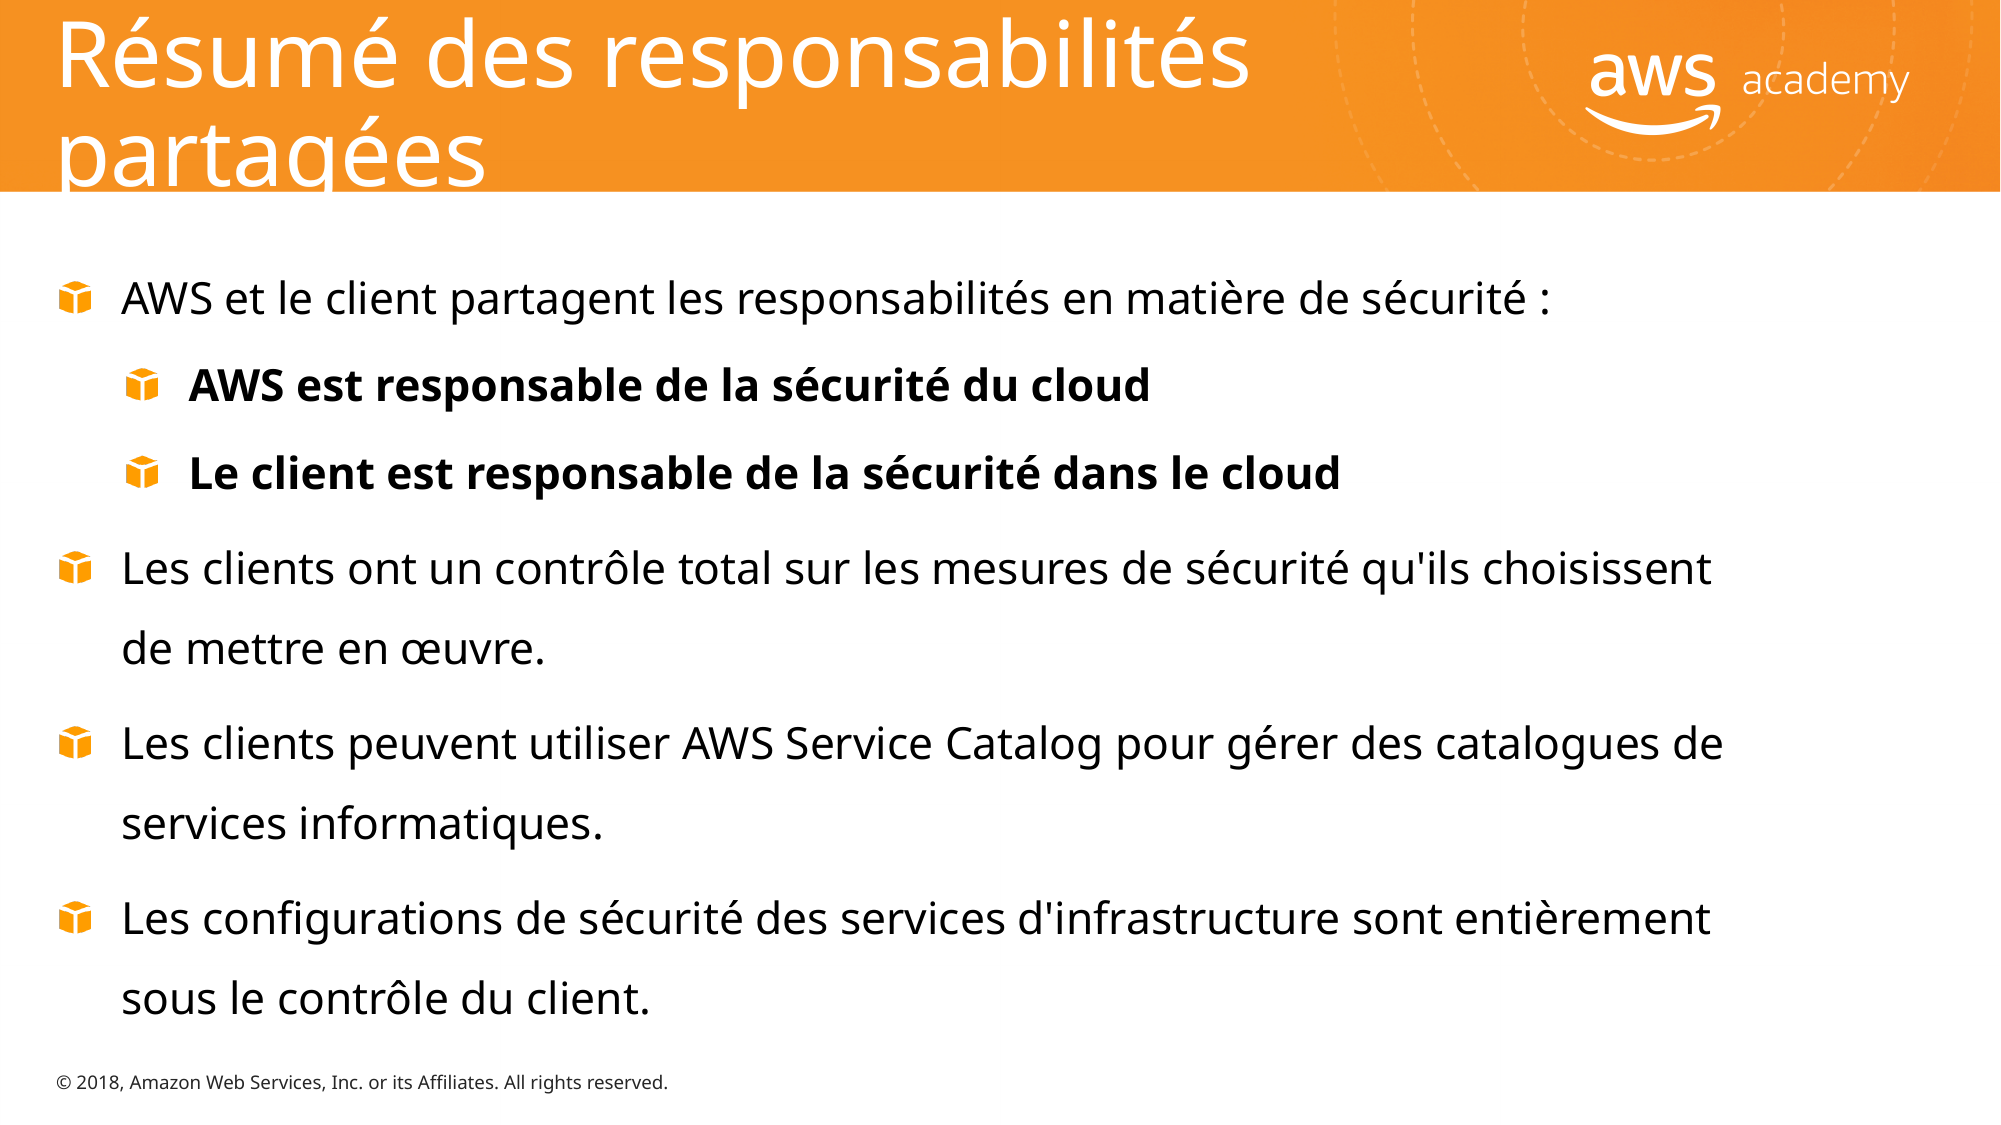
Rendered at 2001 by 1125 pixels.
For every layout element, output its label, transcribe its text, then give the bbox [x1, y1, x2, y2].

list AWS et le client partagent les responsabilités en matière de sécurité : AWS est responsable de la sécurité du cloud Le client est responsable de la sécurité dans le cloud Les clients ont un contrôle total sur les mesures de sécurité qu'ils choisissent de mettre en œuvre. Les clients peuvent utiliser AWS Service Catalog pour gérer des catalogues de services informatiques. Les configurations de sécurité des services d'infrastructure sont entièrement sous le contrôle du client. [39, 236, 1760, 1043]
picture [0, 0, 2001, 1125]
text_box [39, 43, 1863, 172]
